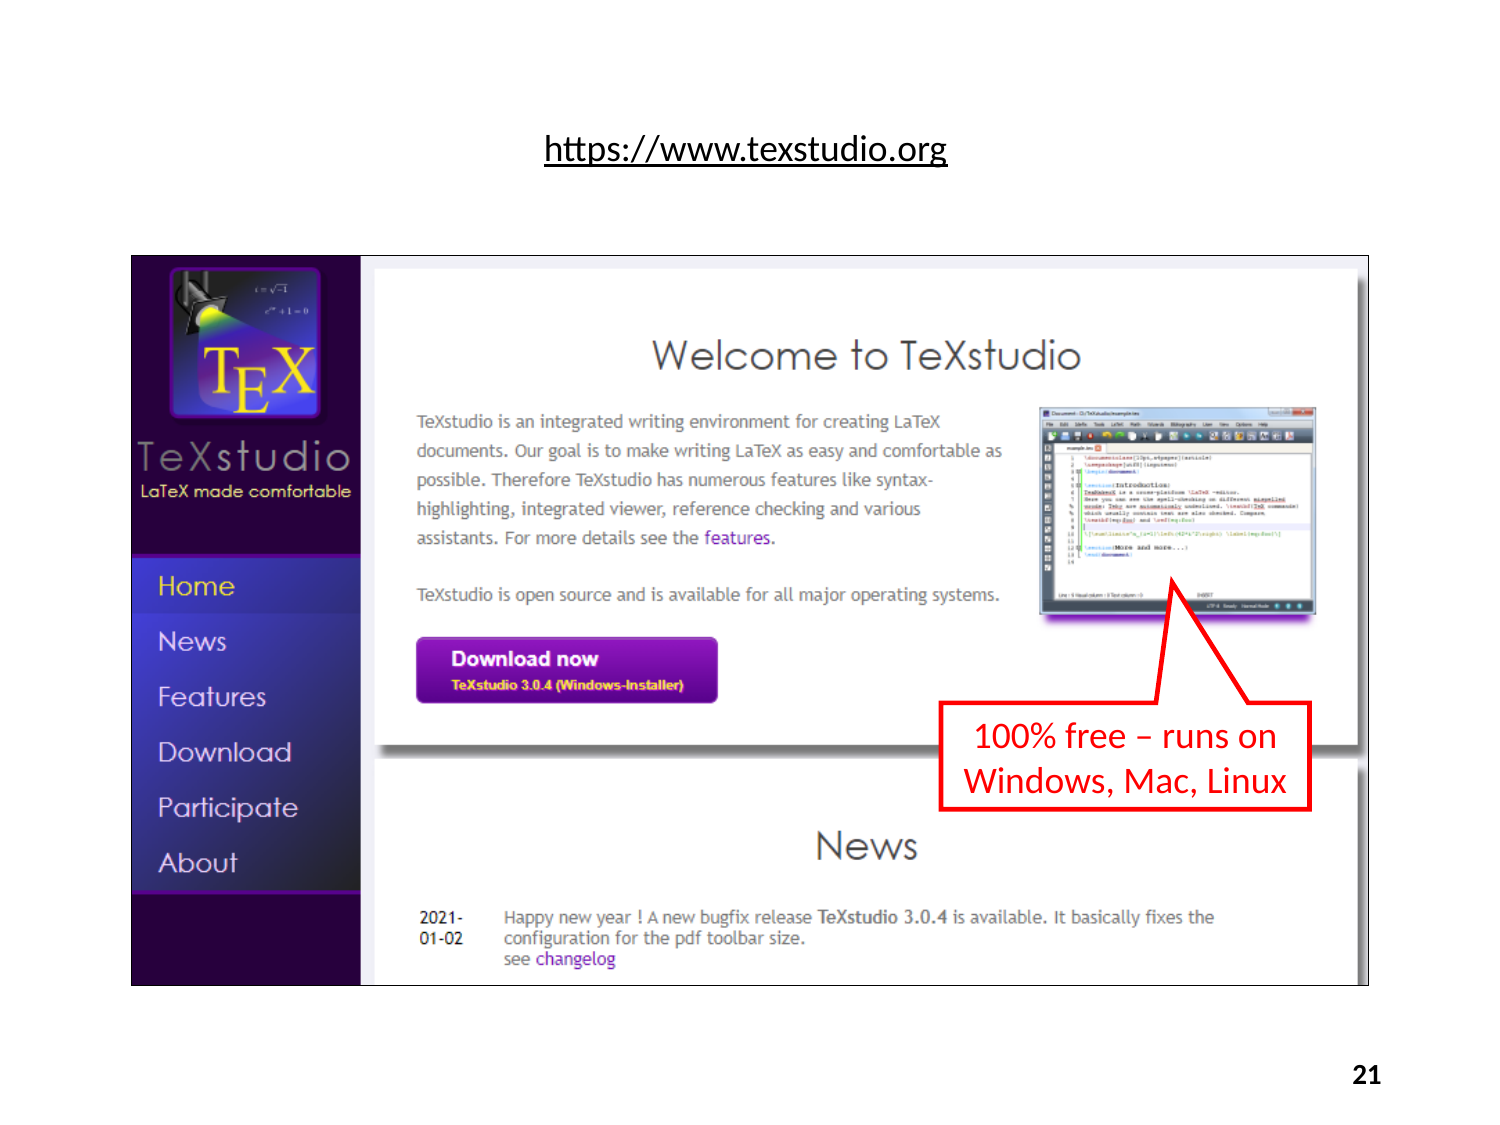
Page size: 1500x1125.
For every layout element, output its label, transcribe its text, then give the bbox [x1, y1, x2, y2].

slide_number 21 [1059, 1042, 1397, 1103]
picture [131, 255, 1369, 986]
text_box https://www.texstudio.org [491, 117, 1009, 177]
